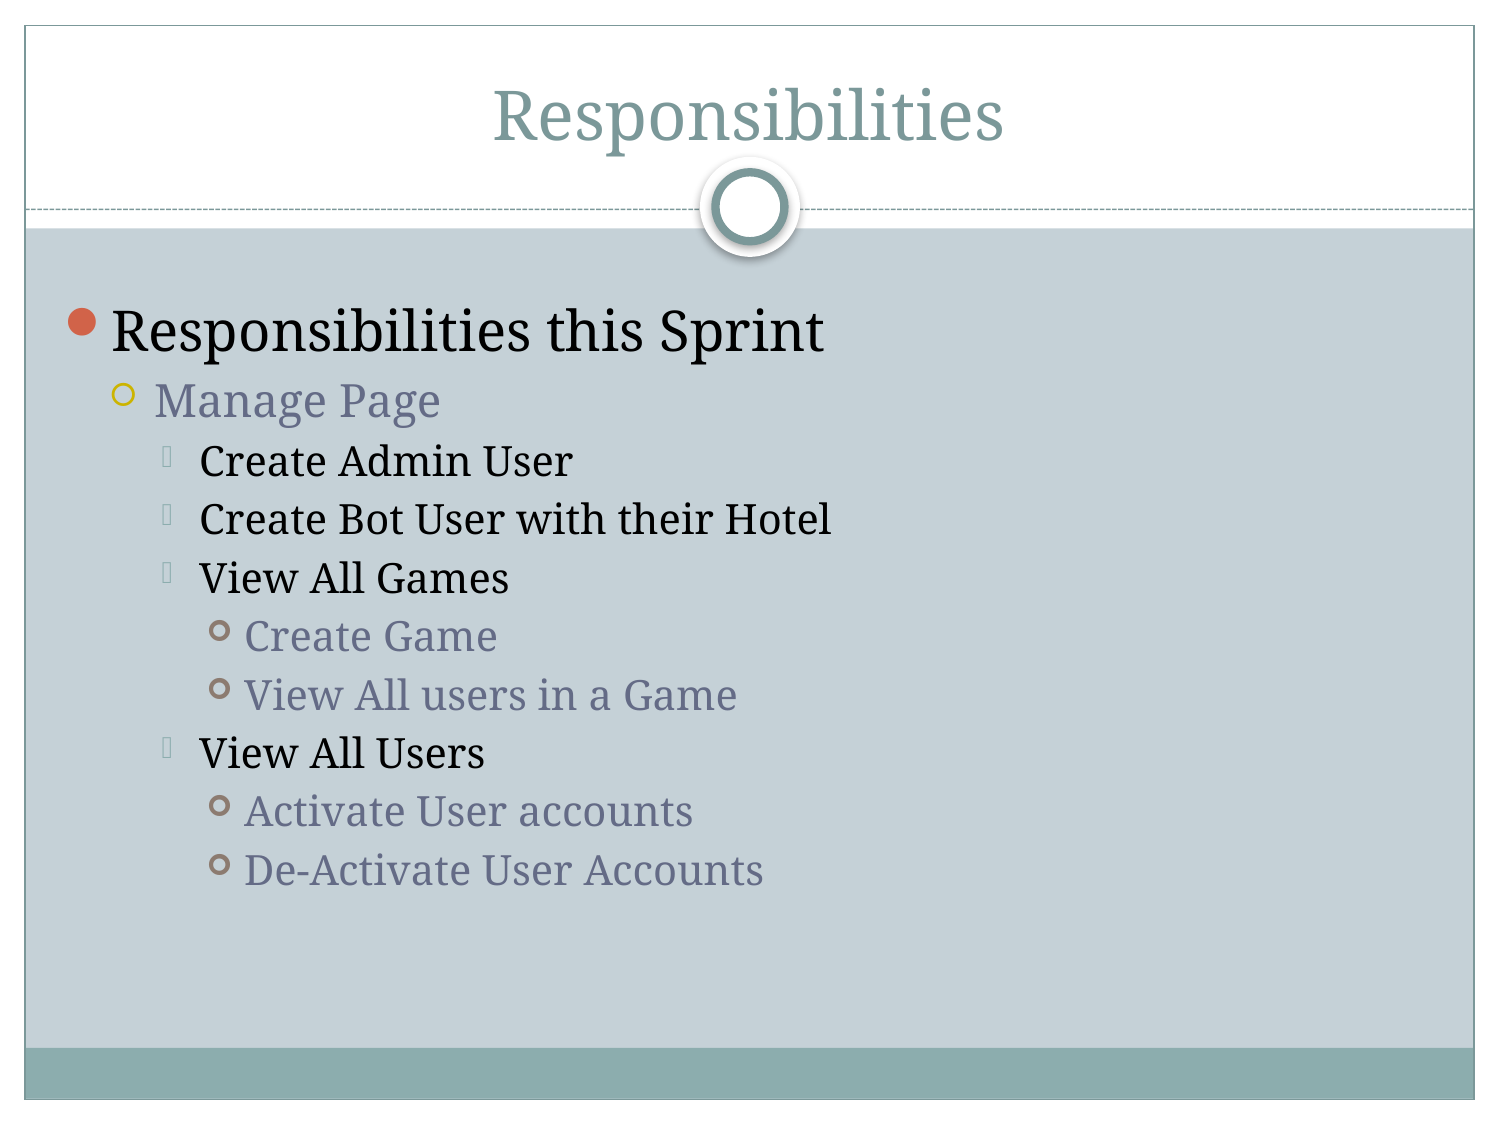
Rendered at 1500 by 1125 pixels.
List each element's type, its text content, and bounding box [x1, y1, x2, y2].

list Responsibilities this Sprint Manage Page Create Admin User Create Bot User with their Hotel View All Games Create Game View All users in a Game View All Users Activate User accounts De-Activate User Accounts [49, 287, 1445, 1025]
title Responsibilities [49, 37, 1450, 162]
